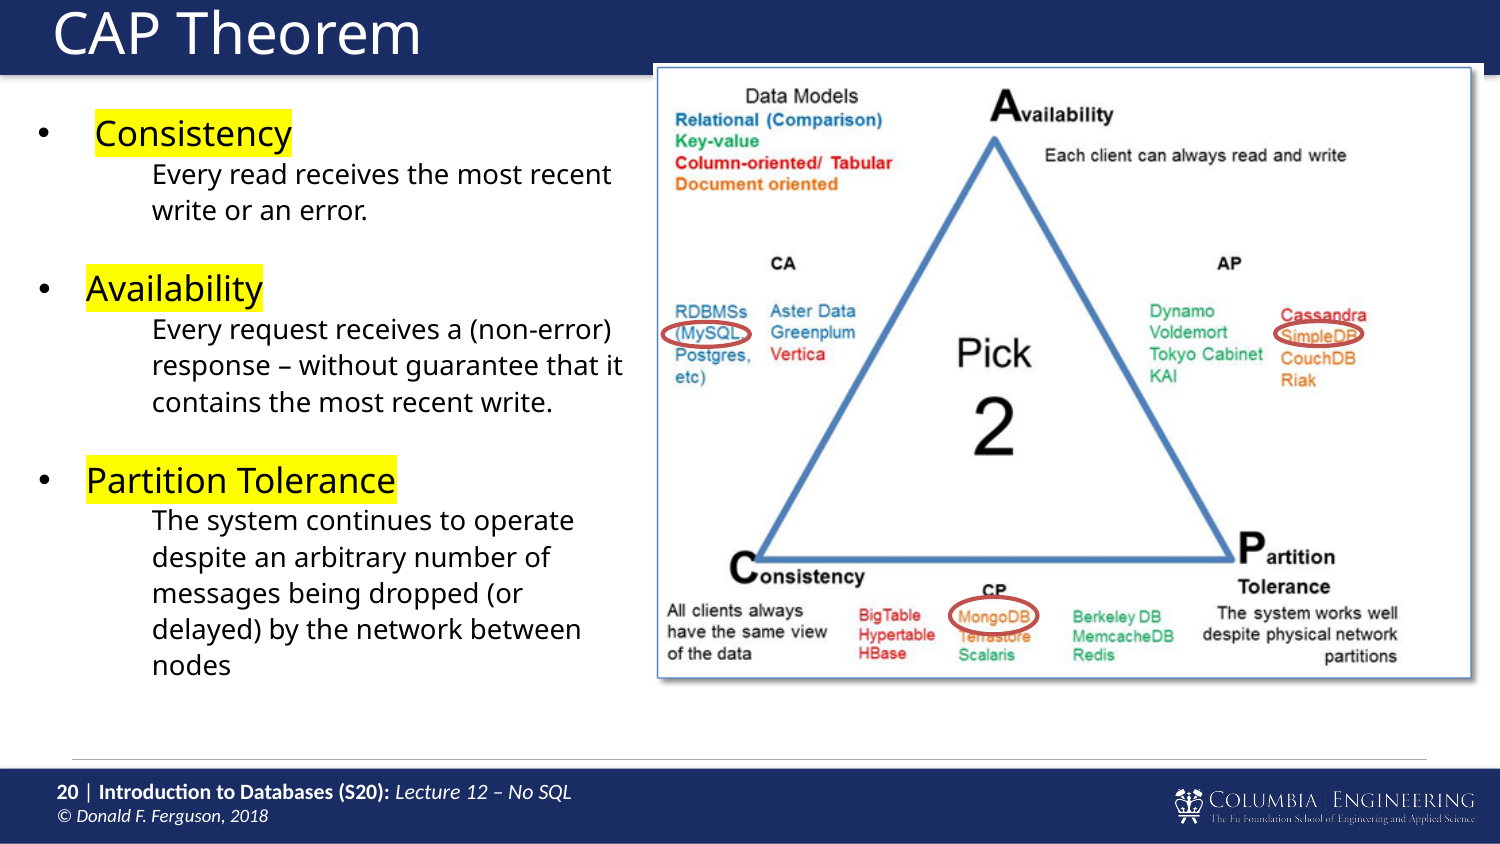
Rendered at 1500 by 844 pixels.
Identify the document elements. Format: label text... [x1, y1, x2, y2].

title CAP Theorem [37, 0, 1396, 61]
picture [653, 63, 1484, 691]
list Consistency Every read receives the most recent write or an error. Availability Every request receives a (non-error) response – without guarantee that it contains the most recent write. Partition Tolerance The system continues to operate despite an arbitrary number of messages being dropped (or delayed) by the network between nodes [37, 107, 625, 690]
